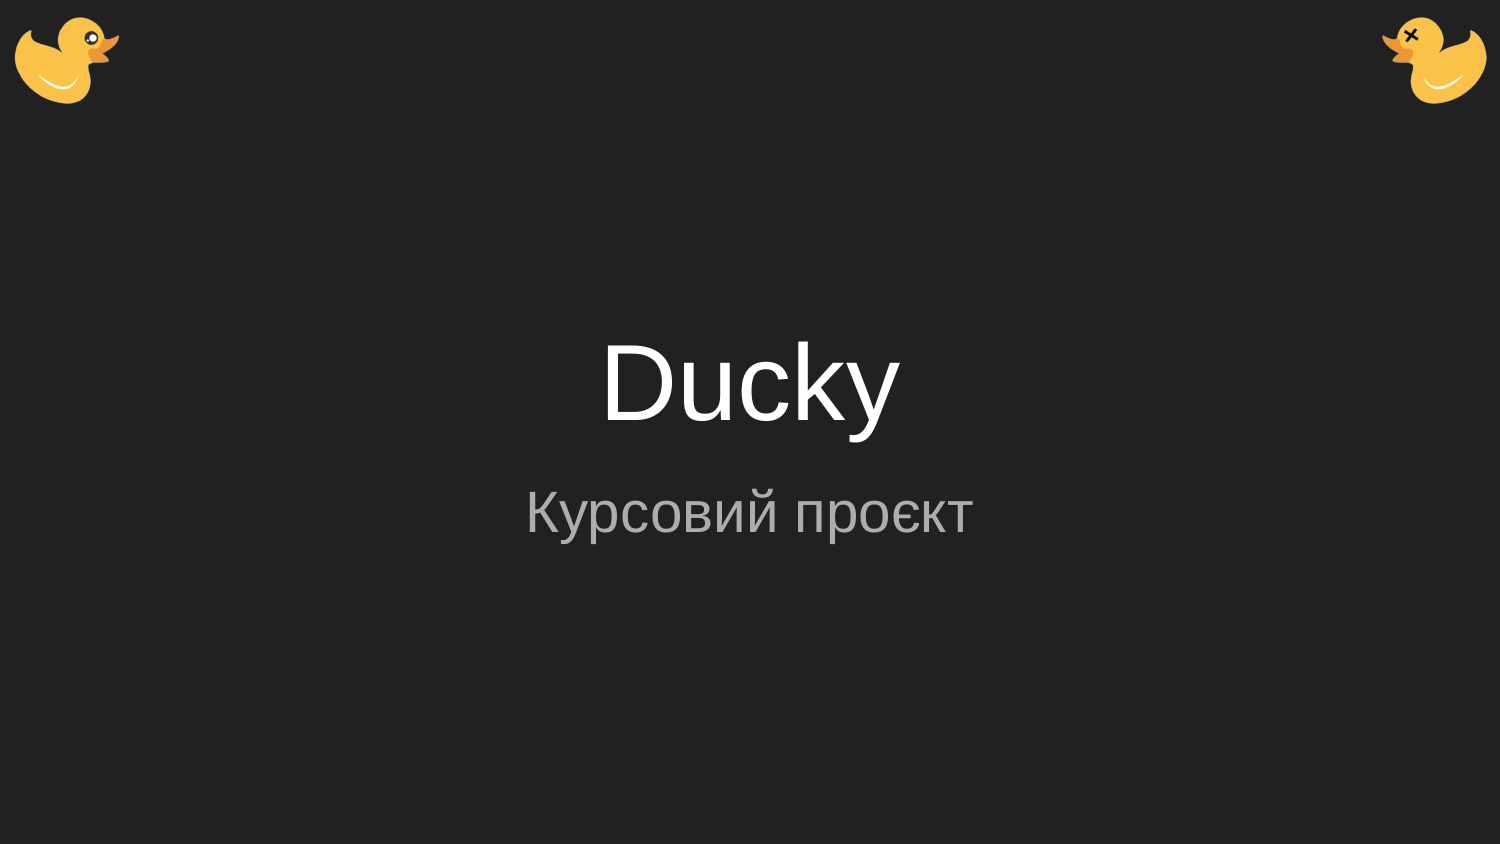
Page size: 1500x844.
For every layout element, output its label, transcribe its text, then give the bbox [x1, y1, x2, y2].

subtitle Курсовий проєкт [51, 464, 1449, 595]
picture [1364, 0, 1500, 122]
title Ducky [51, 122, 1449, 459]
picture [0, 0, 137, 122]
